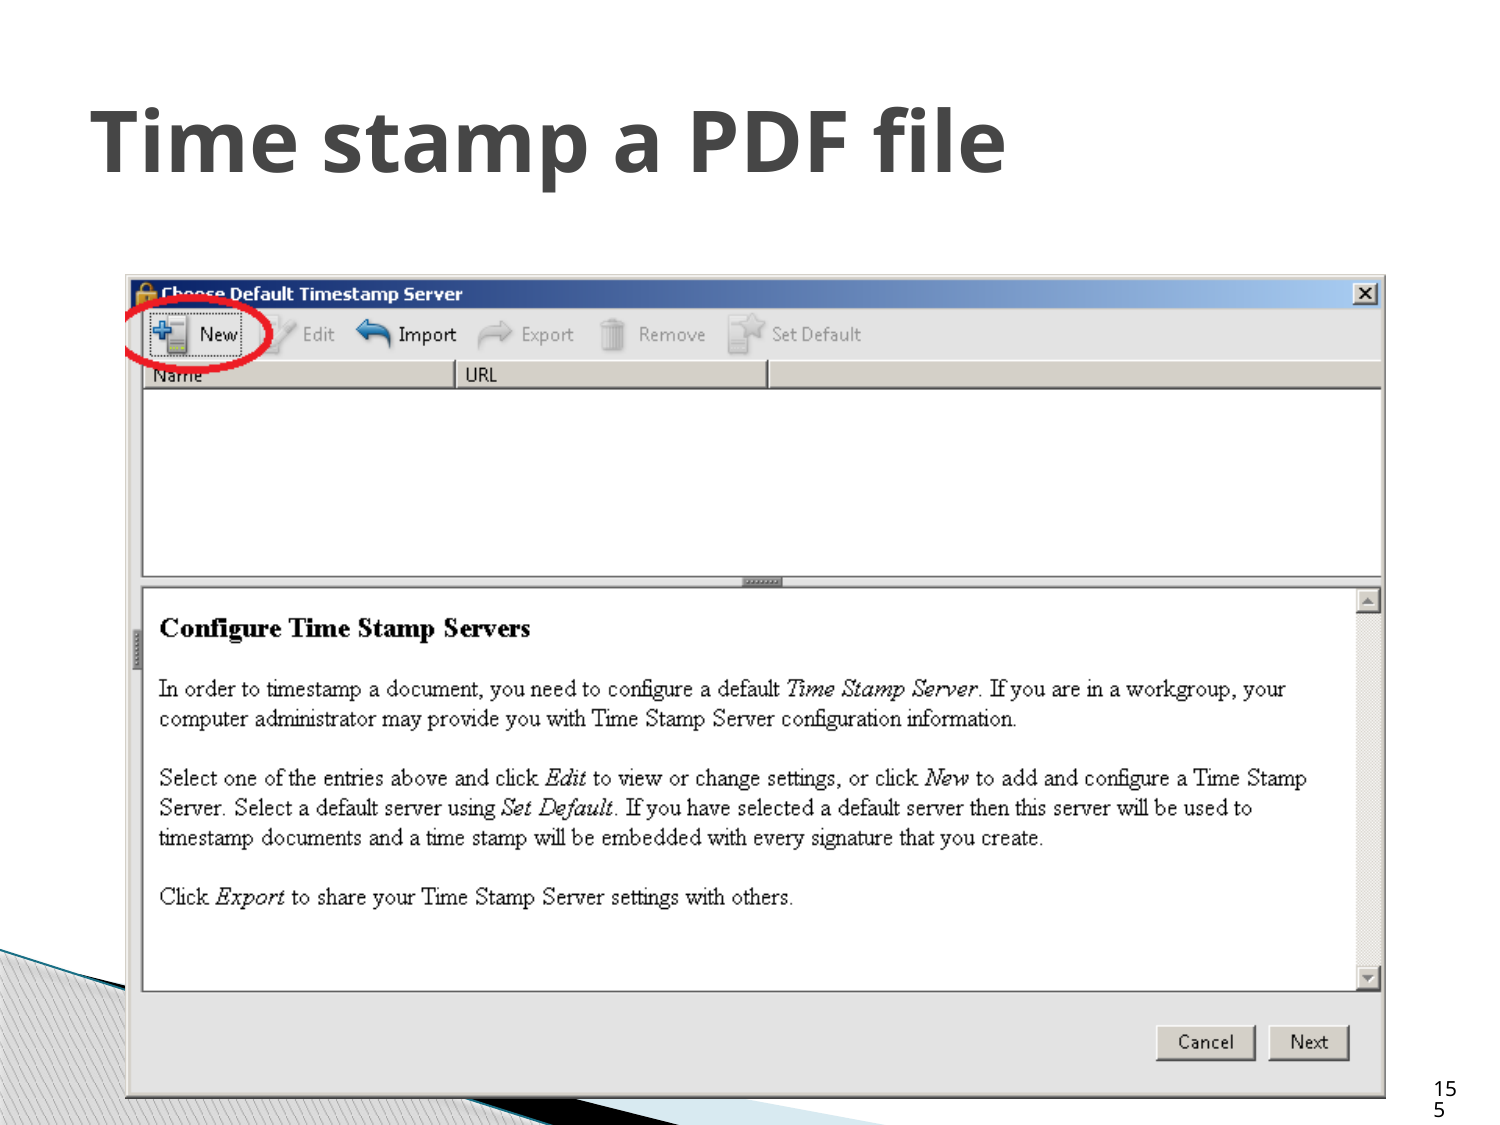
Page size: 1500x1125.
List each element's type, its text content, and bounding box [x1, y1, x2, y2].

picture [124, 274, 1387, 1099]
title Time stamp a PDF file [75, 45, 1425, 233]
slide_number 155 [1418, 1051, 1479, 1112]
